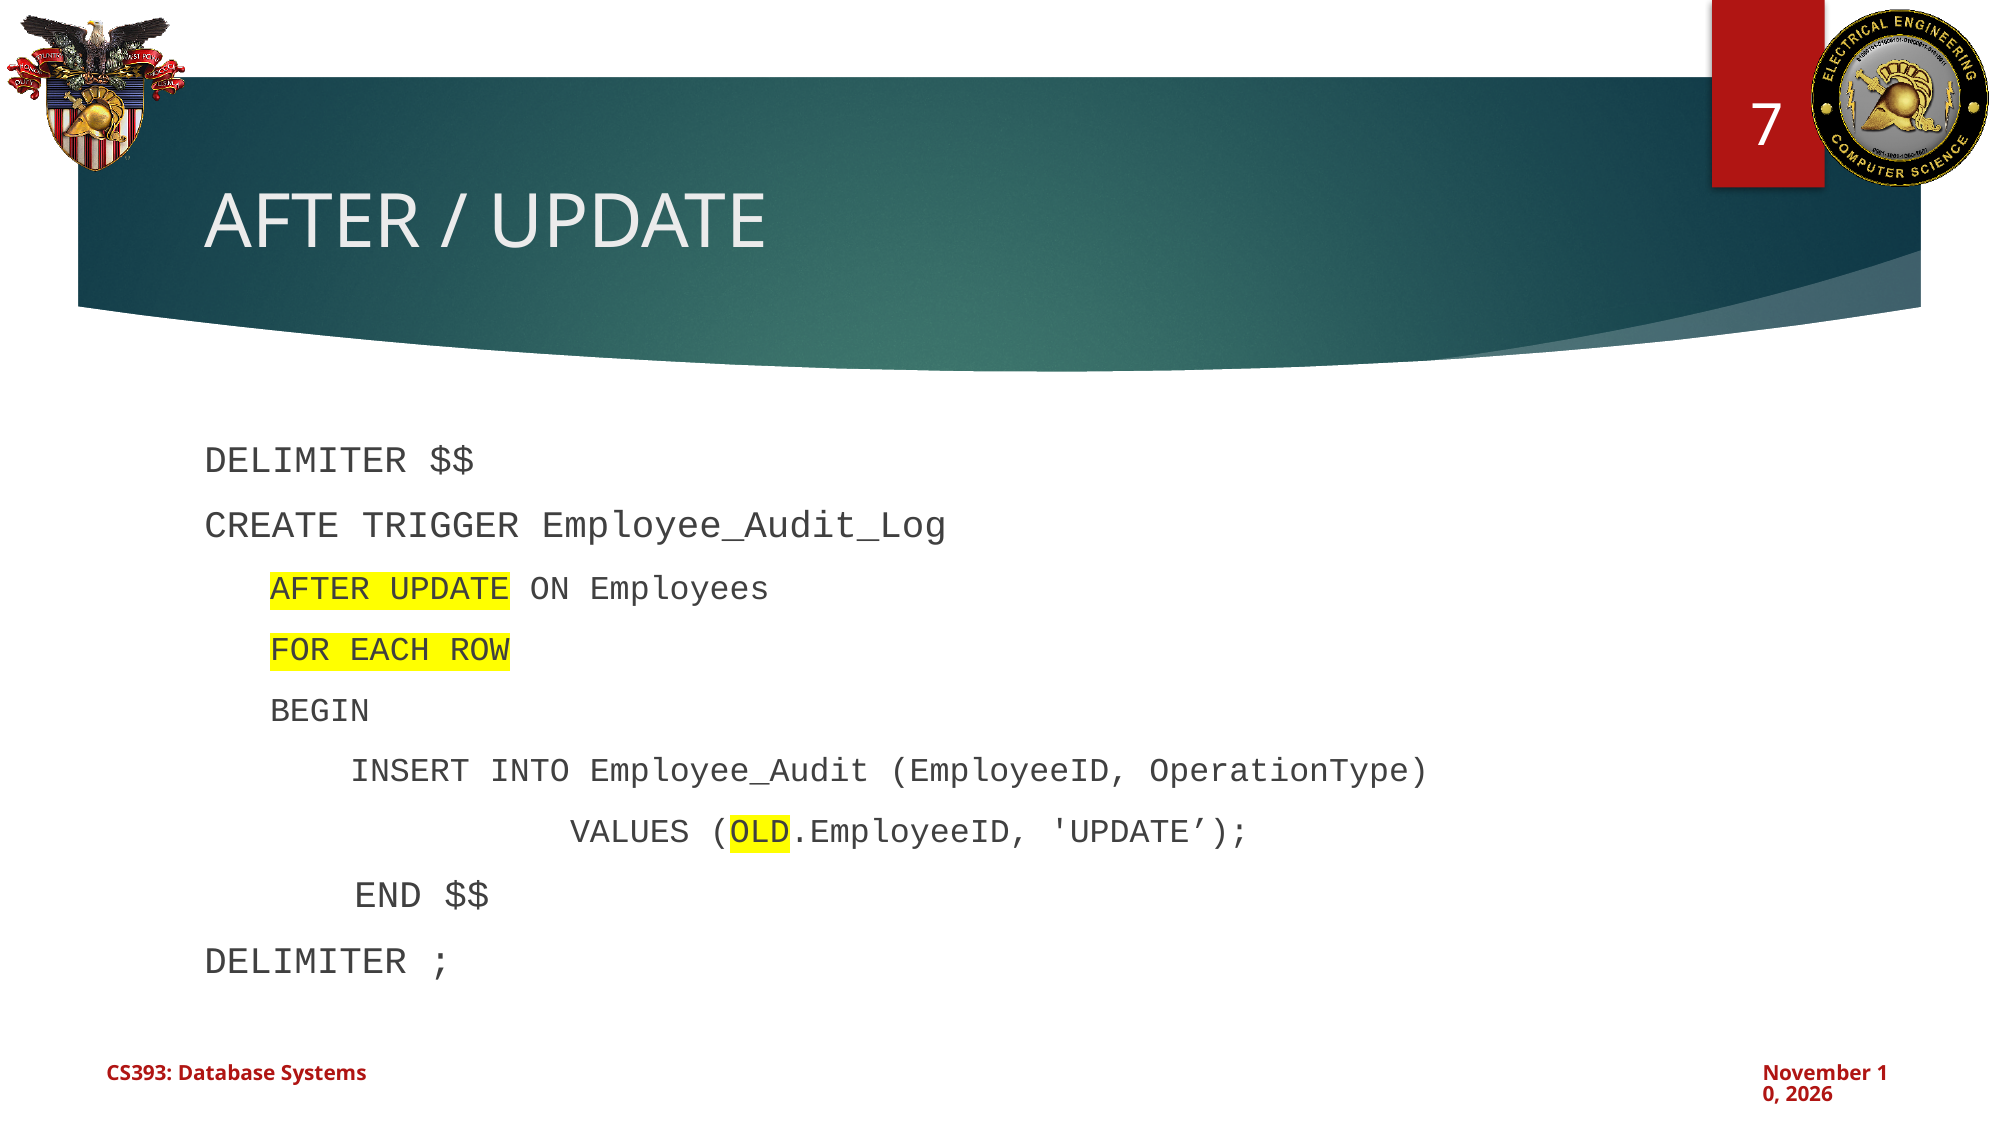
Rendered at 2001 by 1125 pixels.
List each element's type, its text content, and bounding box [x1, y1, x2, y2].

picture [1809, 7, 1990, 188]
picture [7, 3, 185, 184]
list DELIMITER $$ CREATE TRIGGER Employee_Audit_Log AFTER UPDATE ON Employees FOR EACH ROW BEGIN INSERT INTO Employee_Audit (EmployeeID, OperationType) VALUES (OLD.EmployeeID, 'UPDATE’); END $$ DELIMITER ; [189, 427, 1638, 988]
title AFTER / UPDATE [189, 159, 1638, 276]
slide_number 7 [1698, 48, 1836, 175]
footer CS393: Database Systems [91, 1048, 726, 1100]
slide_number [1747, 1048, 1910, 1099]
